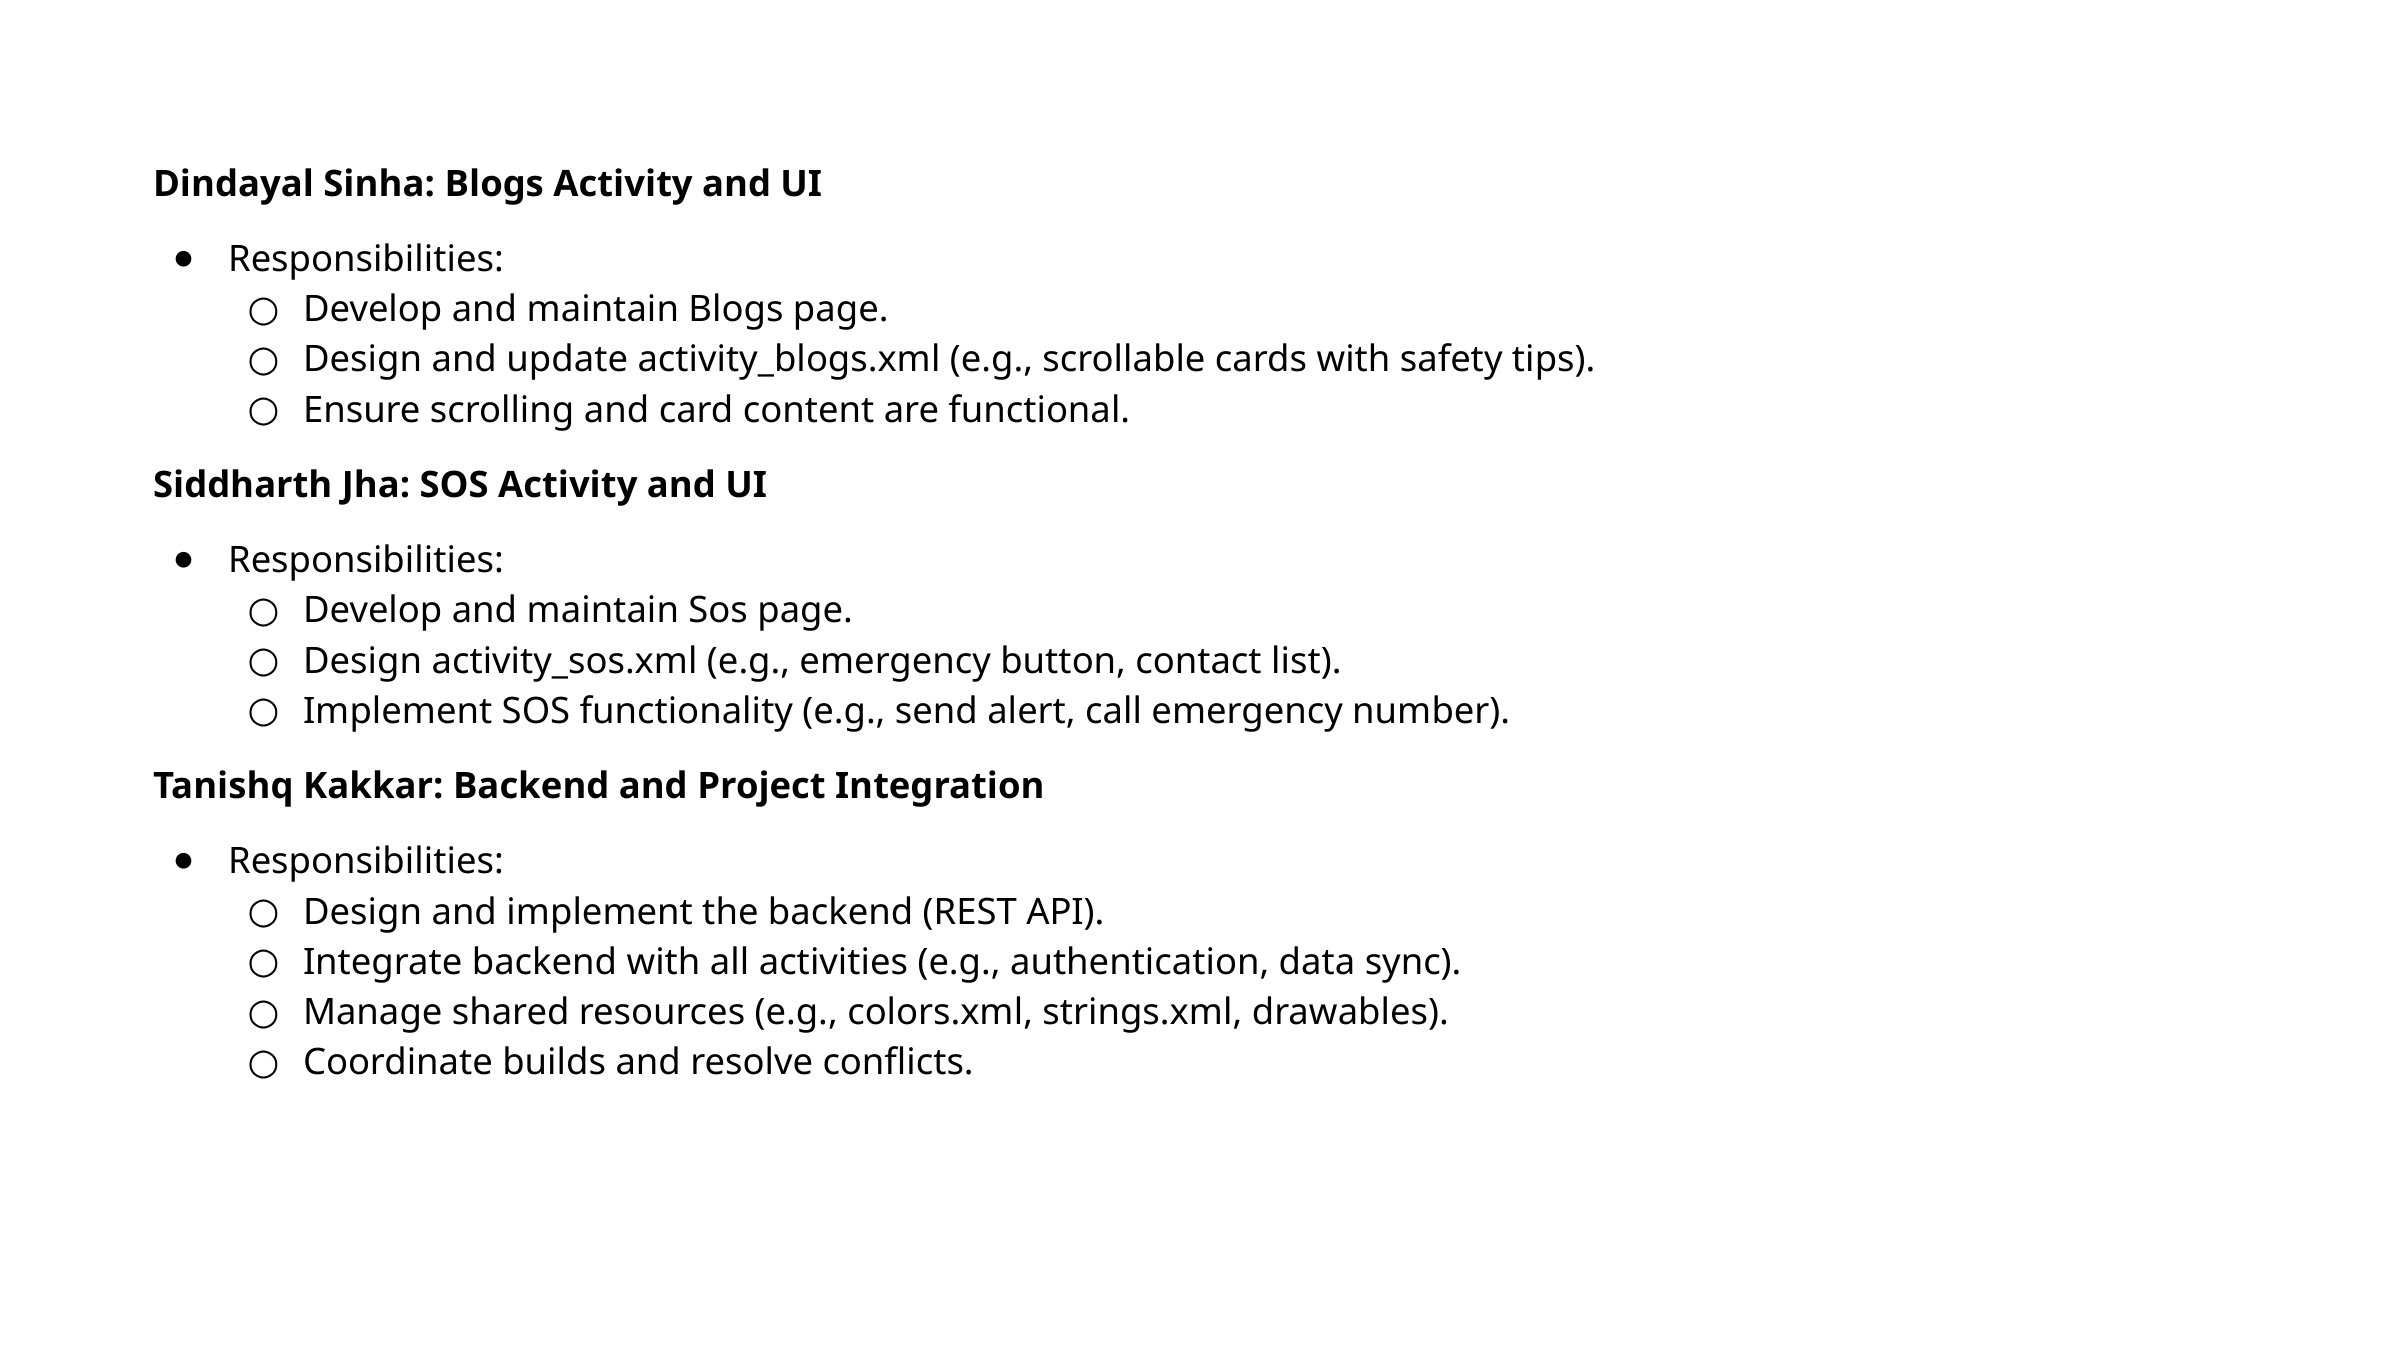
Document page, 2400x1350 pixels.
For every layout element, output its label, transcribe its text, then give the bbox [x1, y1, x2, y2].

text_box Dindayal Sinha: Blogs Activity and UI Responsibilities: Develop and maintain Blogs page. Design and update activity_blogs.xml (e.g., scrollable cards with safety tips). Ensure scrolling and card content are functional. Siddharth Jha: SOS Activity and UI Responsibilities: Develop and maintain Sos page. Design activity_sos.xml (e.g., emergency button, contact list). Implement SOS functionality (e.g., send alert, call emergency number). Tanishq Kakkar: Backend and Project Integration Responsibilities: Design and implement the backend (REST API). Integrate backend with all activities (e.g., authentication, data sync). Manage shared resources (e.g., colors.xml, strings.xml, drawables). Coordinate builds and resolve conflicts. [138, 138, 1778, 1231]
